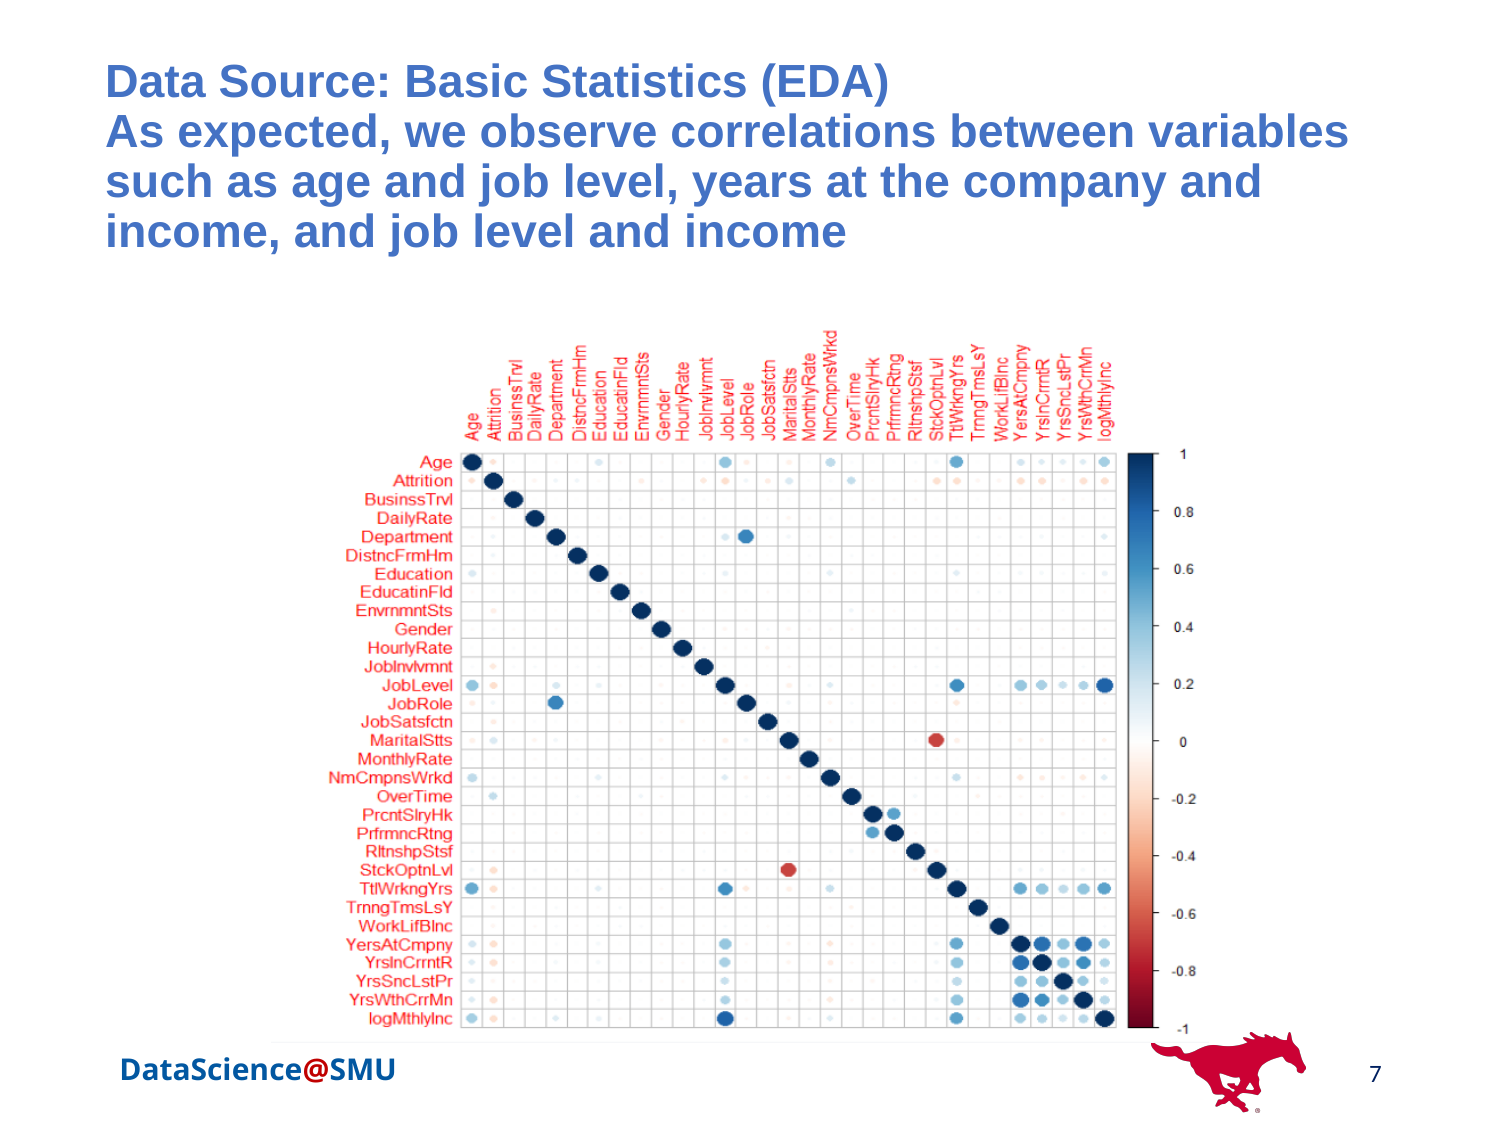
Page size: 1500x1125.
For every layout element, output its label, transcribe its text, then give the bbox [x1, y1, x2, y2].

title Data Source: Basic Statistics (EDA) As expected, we observe correlations between variables such as age and job level, years at the company and income, and job level and income [90, 48, 1441, 267]
slide_number 7 [1059, 1042, 1397, 1103]
picture [271, 294, 1306, 1043]
picture [1151, 1103, 1306, 1113]
